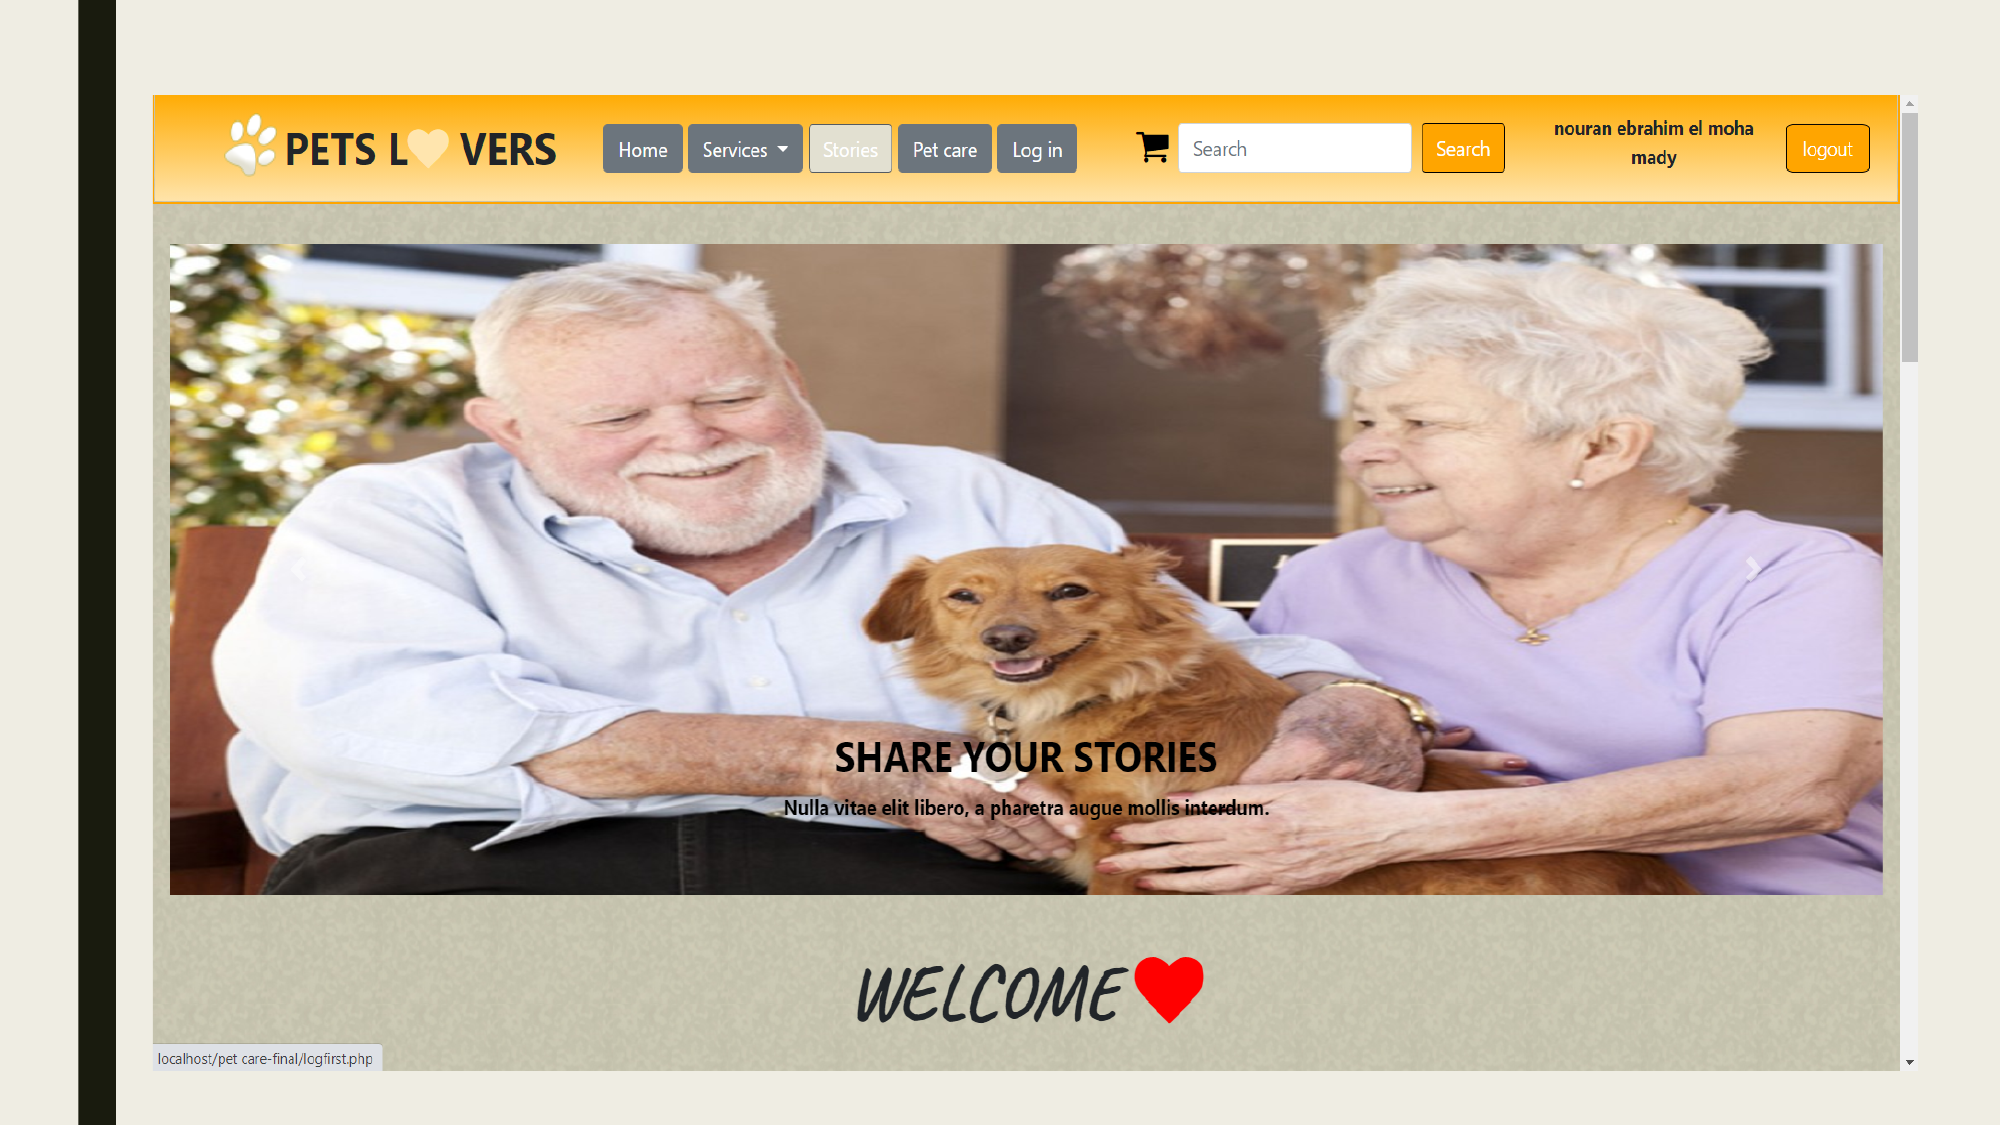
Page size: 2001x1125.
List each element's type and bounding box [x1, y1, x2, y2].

picture [152, 95, 1919, 1071]
